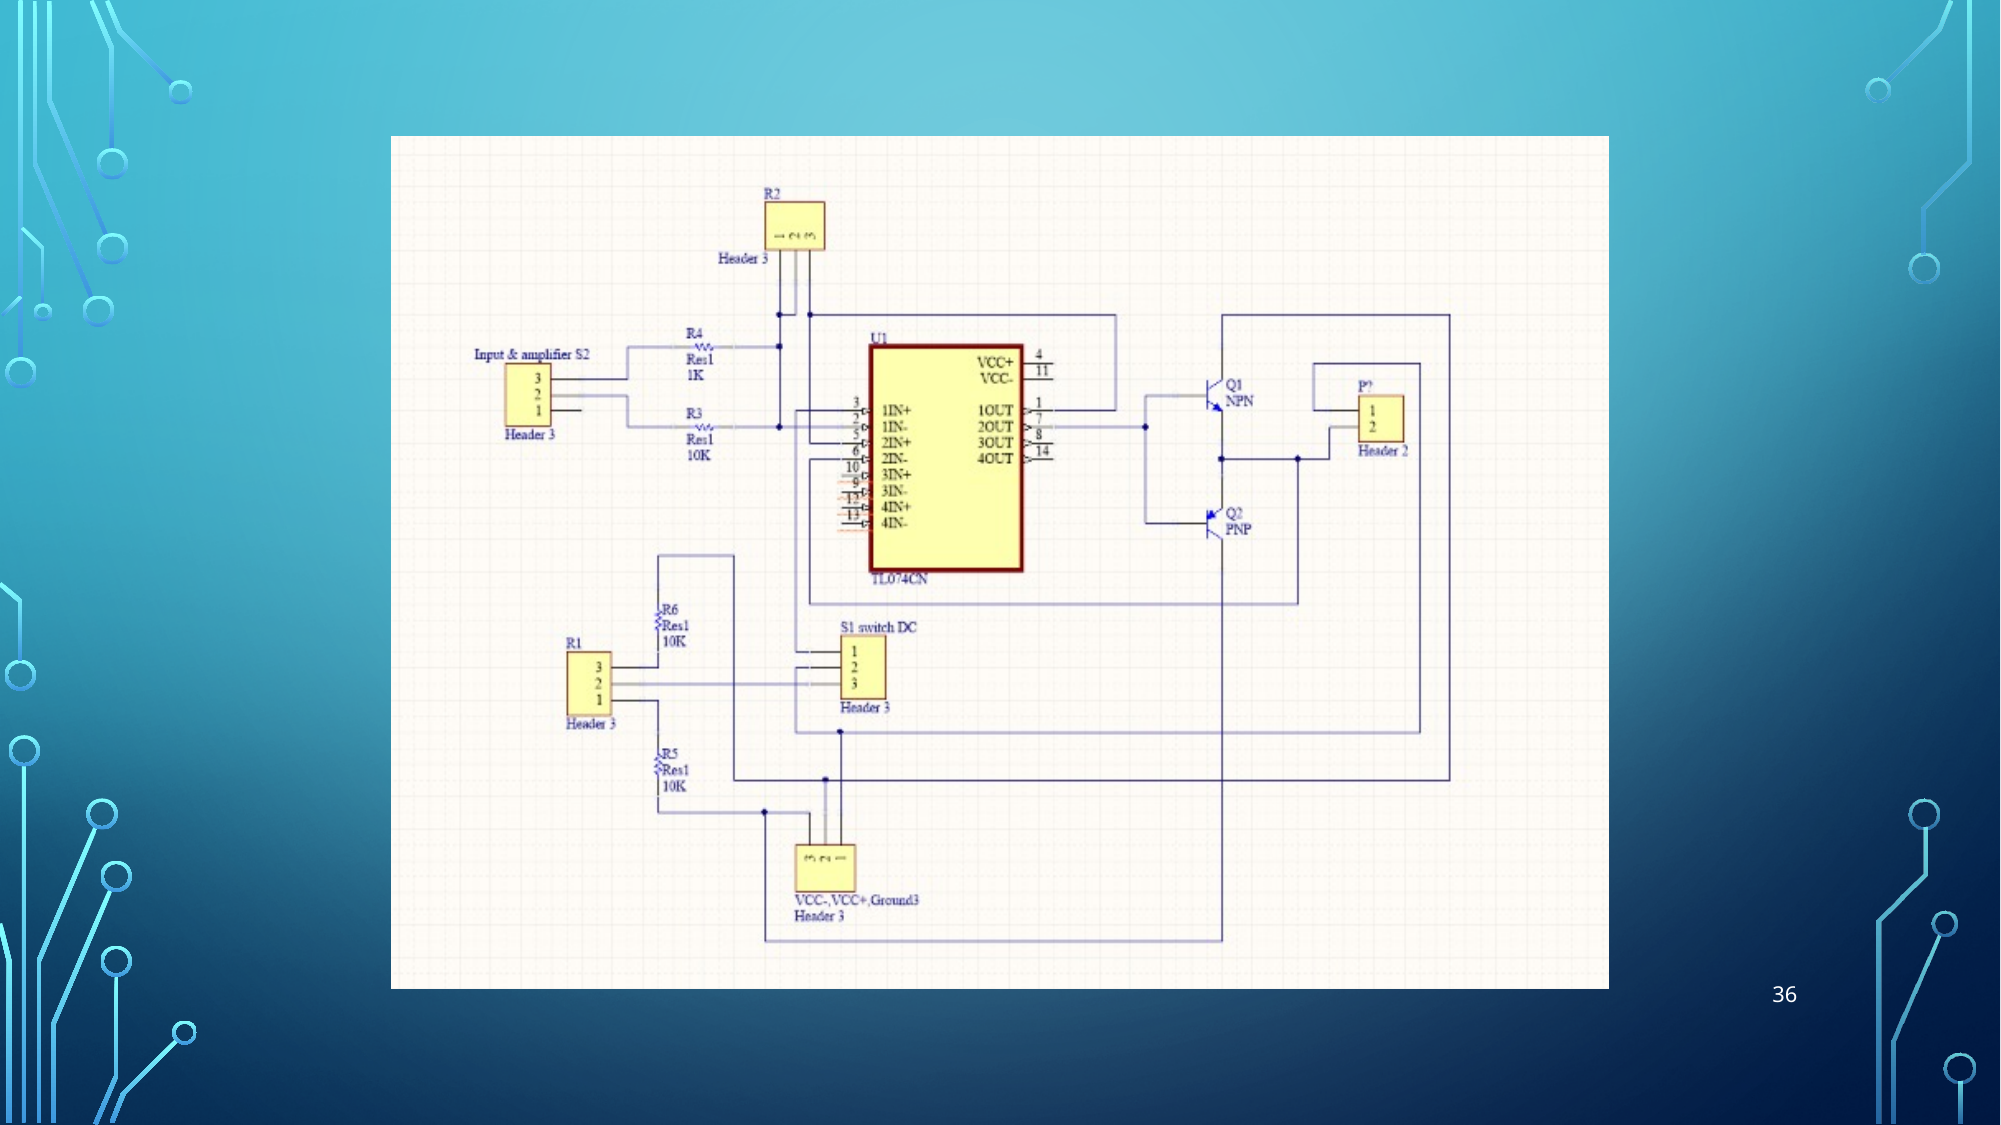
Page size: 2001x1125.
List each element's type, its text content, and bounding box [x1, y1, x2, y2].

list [390, 135, 1610, 989]
slide_number 36 [1685, 965, 1813, 1025]
